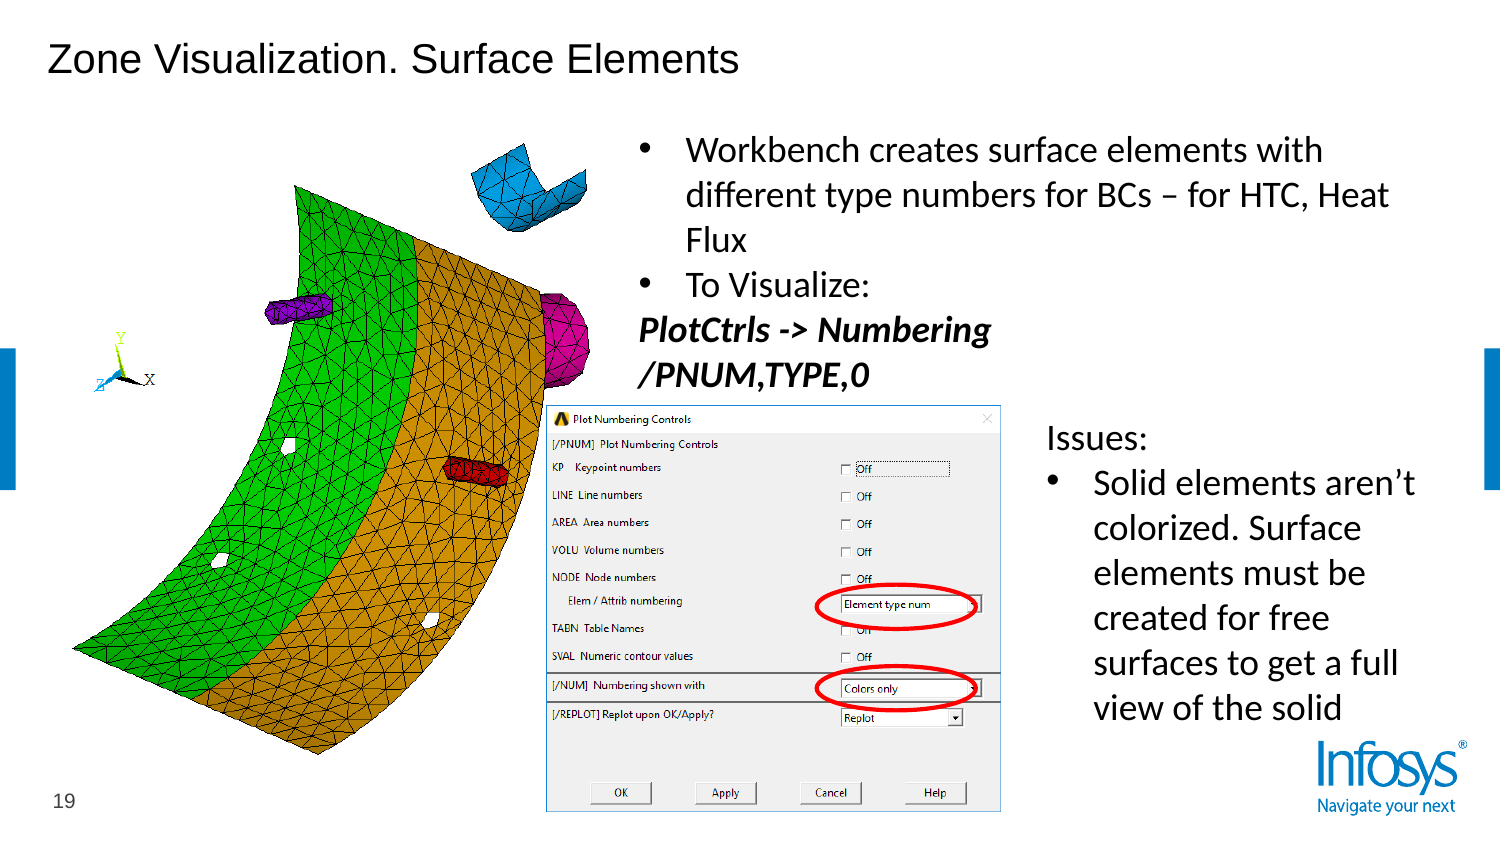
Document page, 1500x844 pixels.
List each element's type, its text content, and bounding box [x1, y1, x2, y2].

slide_number 19 [37, 780, 115, 826]
text_box Issues: Solid elements aren’t colorized. Surface elements must be created for free surfaces to get a full view of the solid [1039, 405, 1464, 735]
title Zone Visualization. Surface Elements [32, 24, 1464, 99]
picture [37, 119, 1002, 812]
text_box Workbench creates surface elements with different type numbers for BCs – for HTC, Heat Flux To Visualize: PlotCtrls -> Numbering /PNUM,TYPE,0 [631, 117, 1464, 403]
